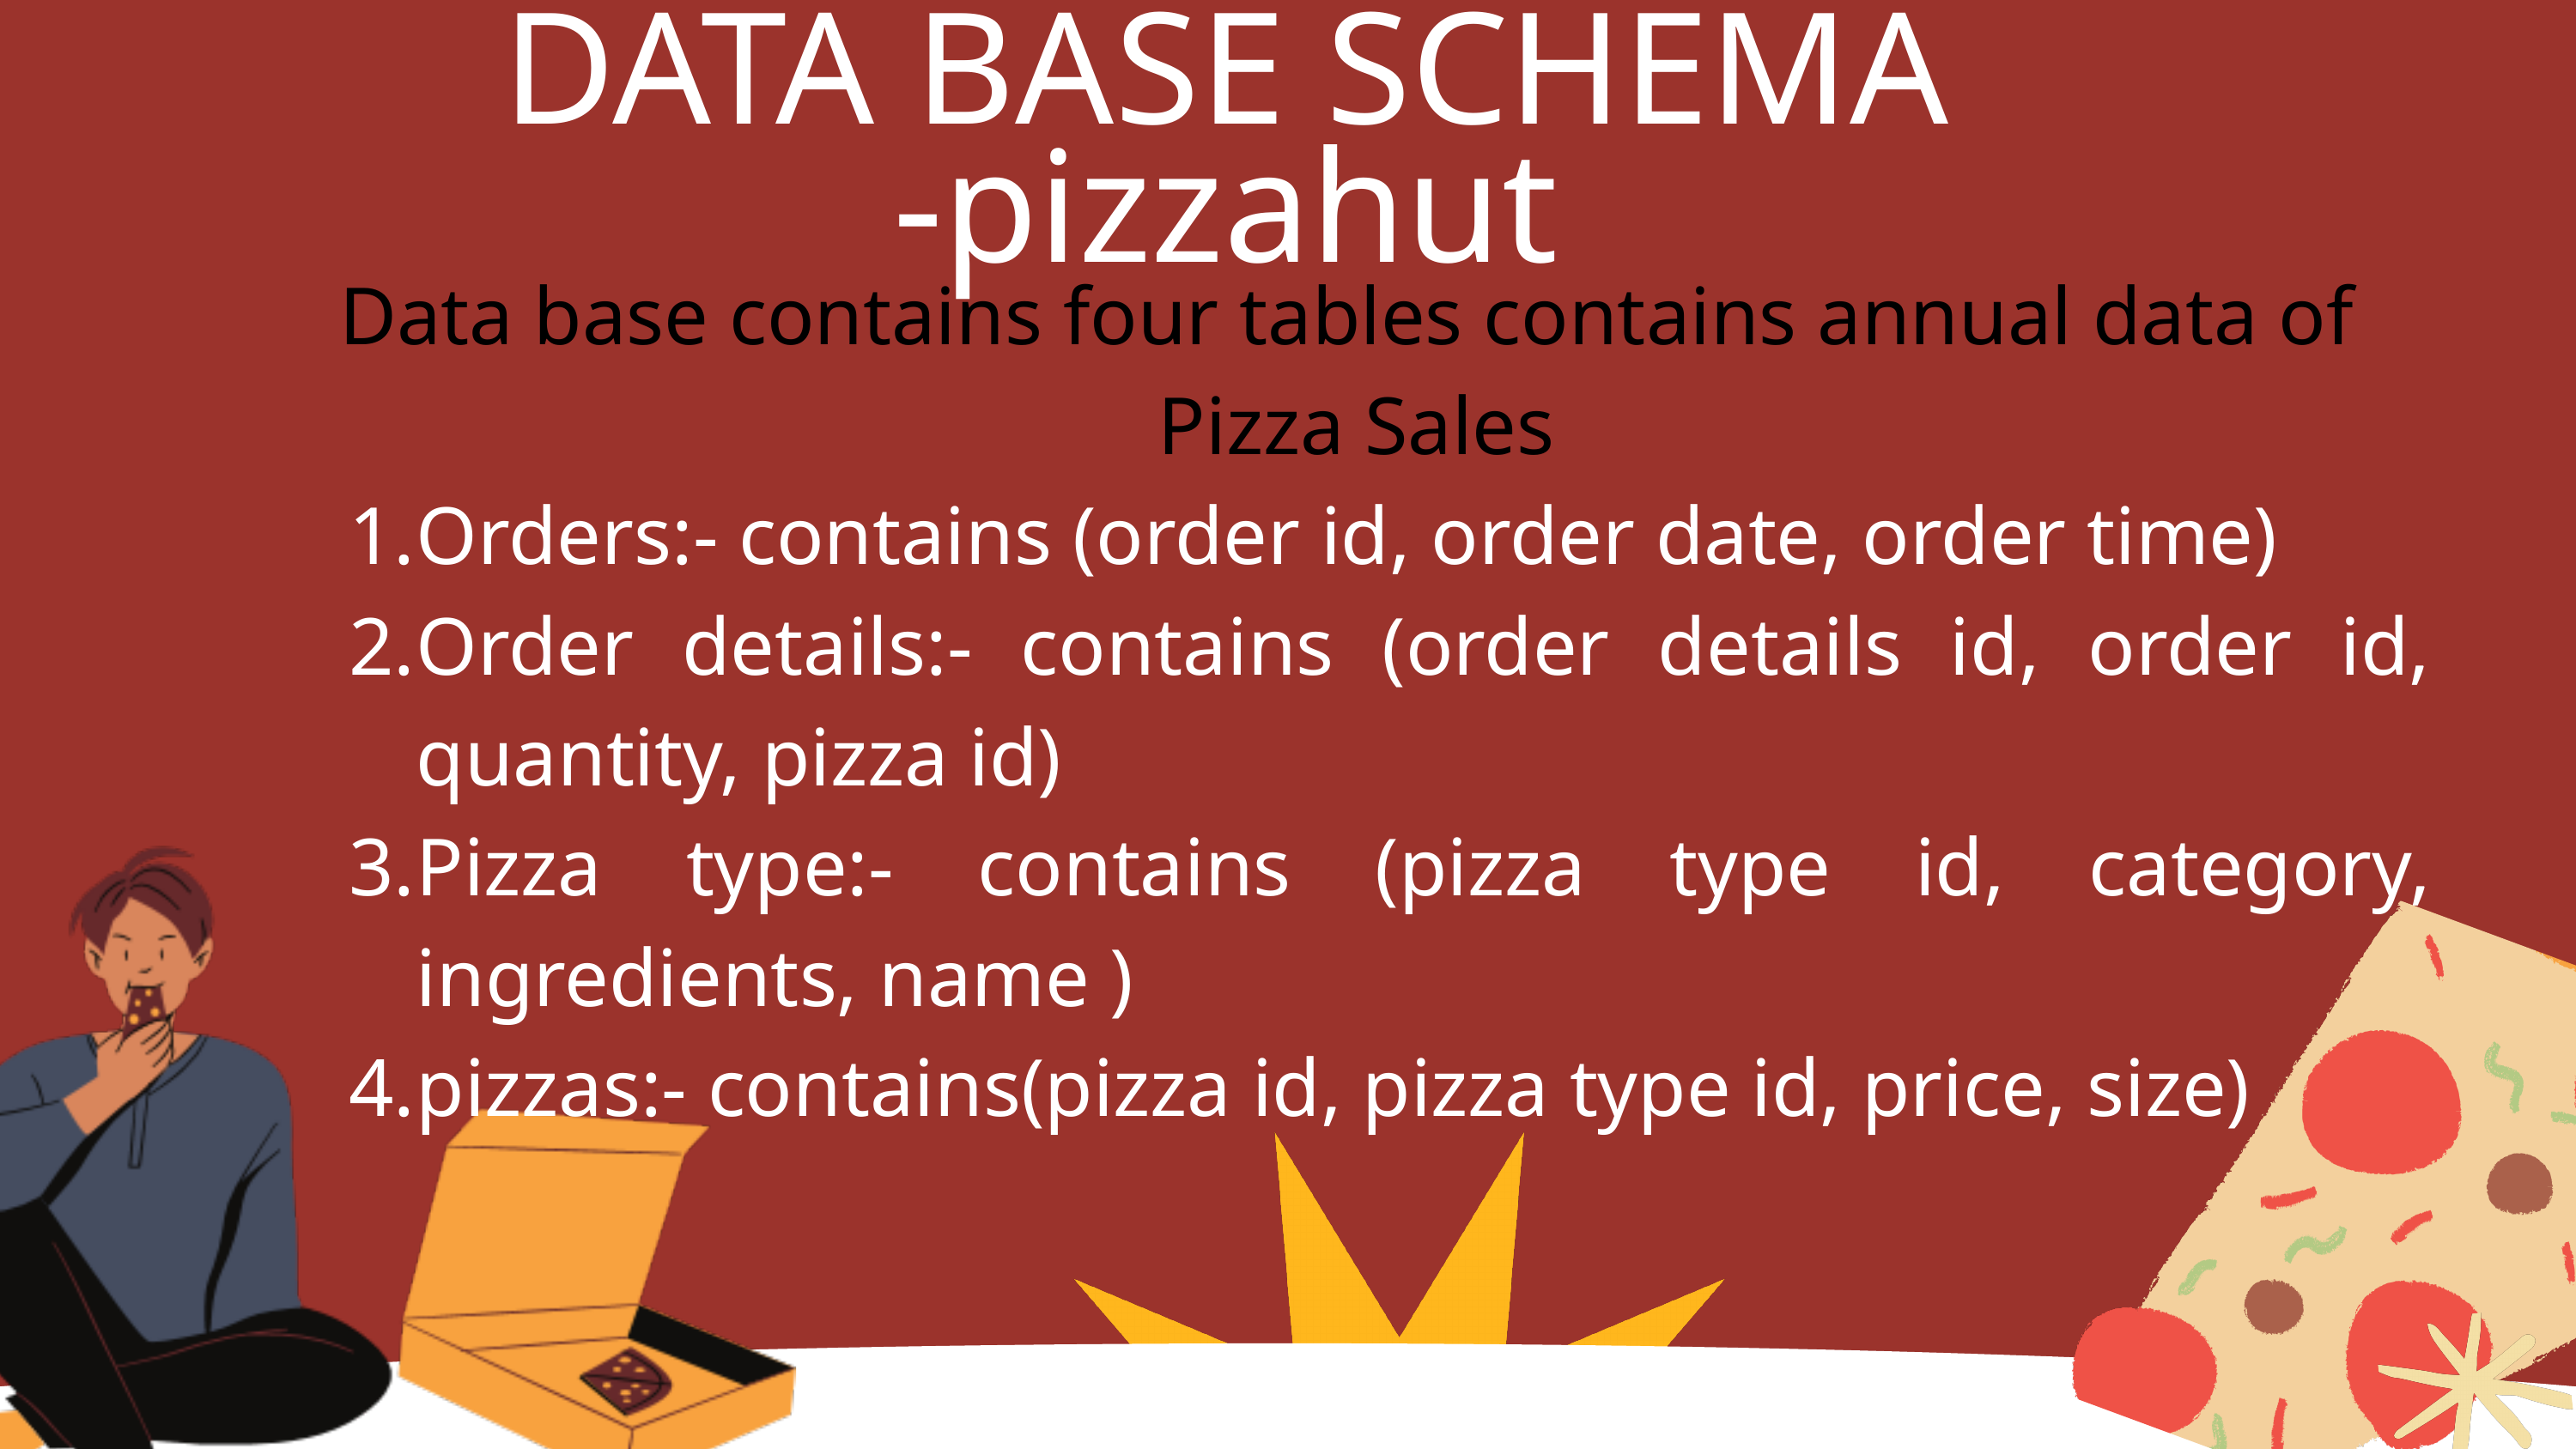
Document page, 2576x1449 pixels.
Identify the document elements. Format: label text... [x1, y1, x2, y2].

text_box [2432, 1303, 2566, 1340]
text_box [0, 845, 282, 1340]
text_box [2432, 912, 2576, 1340]
text_box DATA BASE SCHEMA -pizzahut [216, 17, 2236, 294]
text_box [0, 1343, 2576, 1449]
text_box Data base contains four tables contains annual data of Pizza Sales Orders:- contains (order id, order date, order time) Order details:- contains (order details id, order id, quantity, pizza id) Pizza type:- contains (pizza type id, category, ingredients, name ) pizzas:- contains(pizza id, pizza type id, price, size) [282, 249, 2432, 1340]
